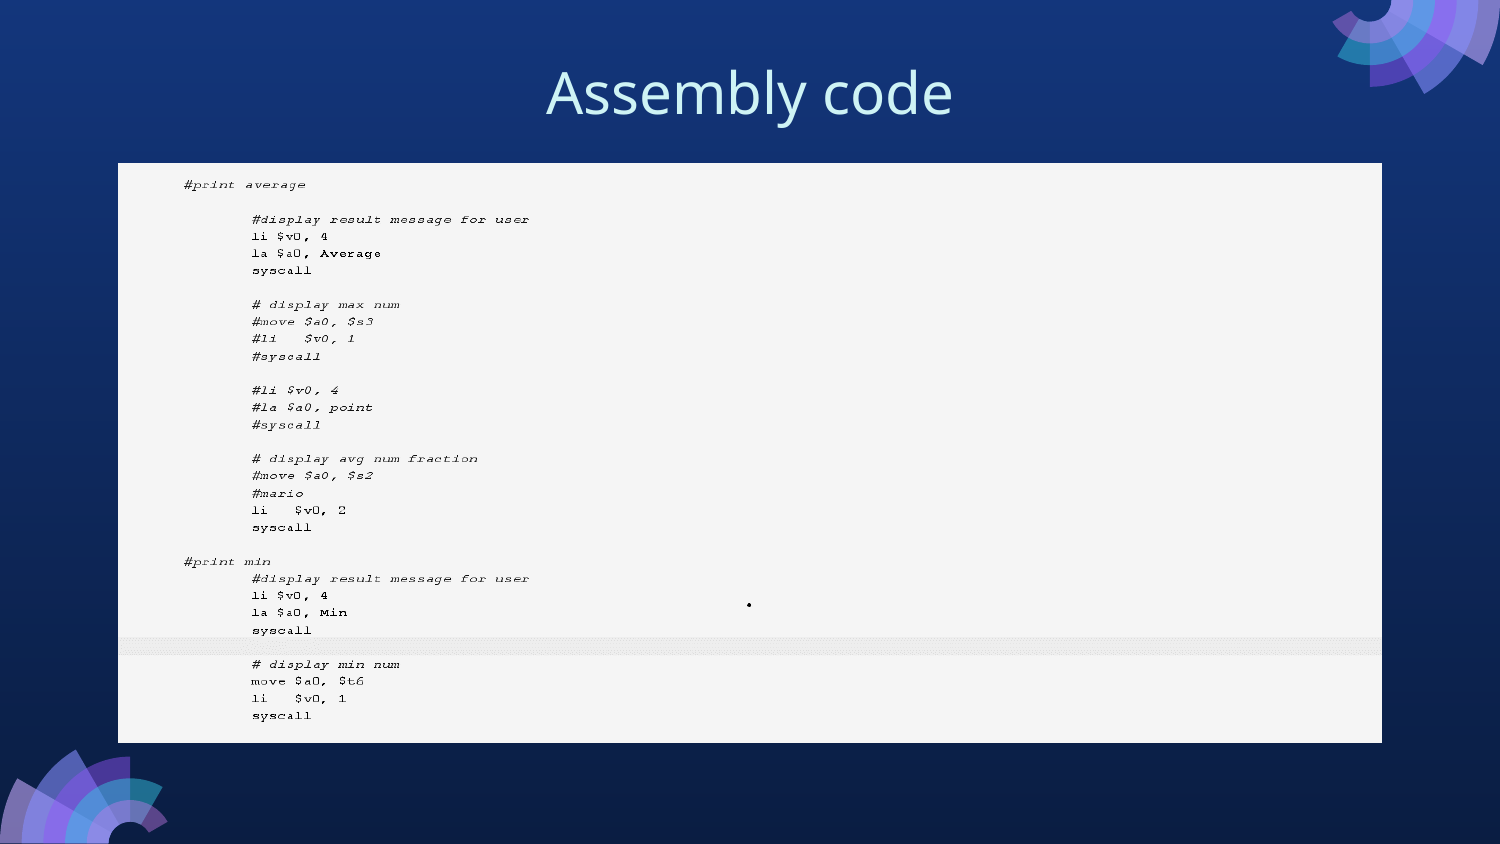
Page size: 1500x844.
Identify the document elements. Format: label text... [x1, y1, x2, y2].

title Assembly code [118, 41, 1382, 162]
picture [117, 163, 1383, 743]
